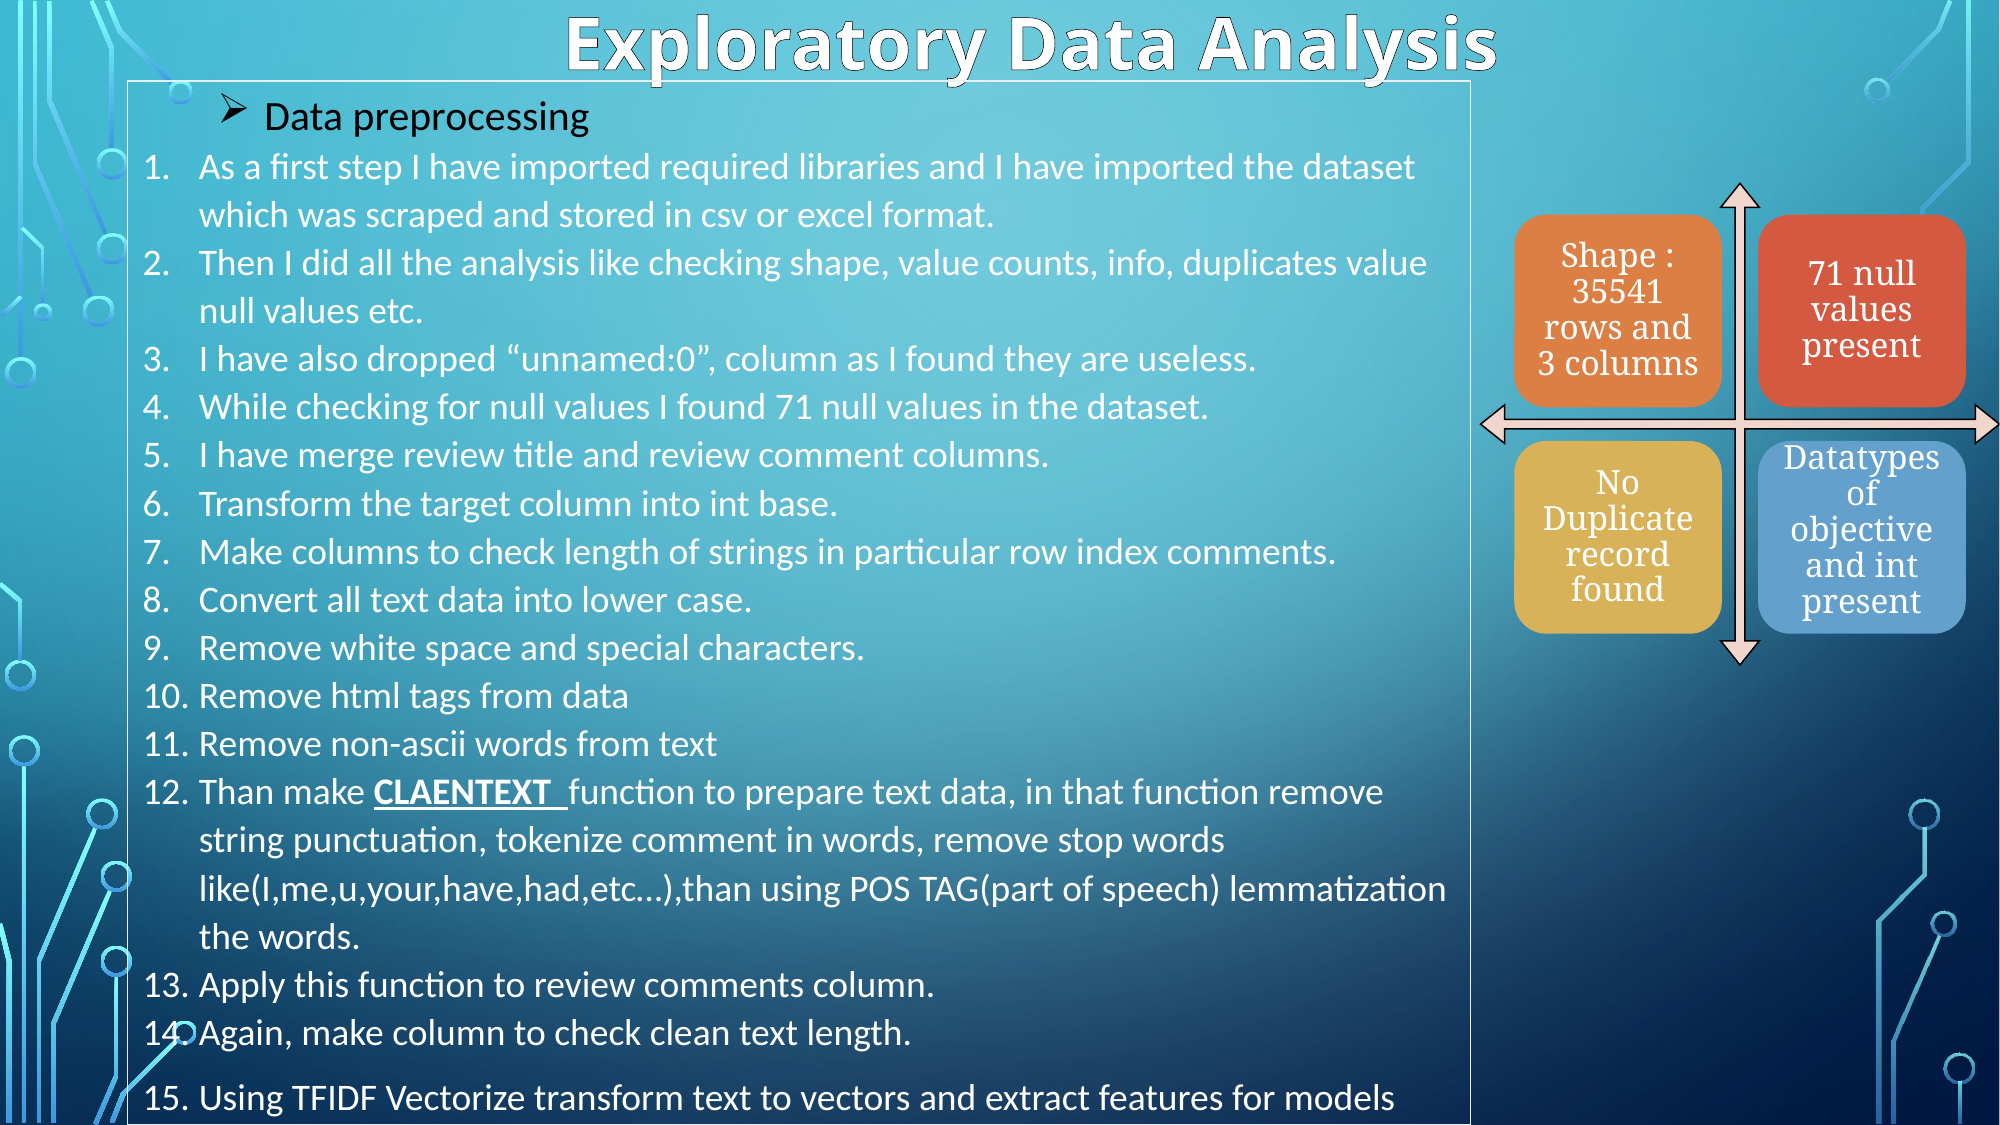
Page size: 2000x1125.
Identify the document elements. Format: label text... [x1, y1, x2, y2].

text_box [1480, 183, 2000, 666]
text_box Data preprocessing As a first step I have imported required libraries and I have imported the dataset which was scraped and stored in csv or excel format. Then I did all the analysis like checking shape, value counts, info, duplicates value null values etc. I have also dropped “unnamed:0”, column as I found they are useless. While checking for null values I found 71 null values in the dataset. I have merge review title and review comment columns. Transform the target column into int base. Make columns to check length of strings in particular row index comments. Convert all text data into lower case. Remove white space and special characters. Remove html tags from data Remove non-ascii words from text Than make CLAENTEXT function to prepare text data, in that function remove string punctuation, tokenize comment in words, remove stop words like(I,me,u,your,have,had,etc…),than using POS TAG(part of speech) lemmatization the words. Apply this function to review comments column. Again, make column to check clean text length. Using TFIDF Vectorize transform text to vectors and extract features for models [127, 81, 1471, 1125]
title Exploratory Data Analysis [244, 68, 1818, 94]
